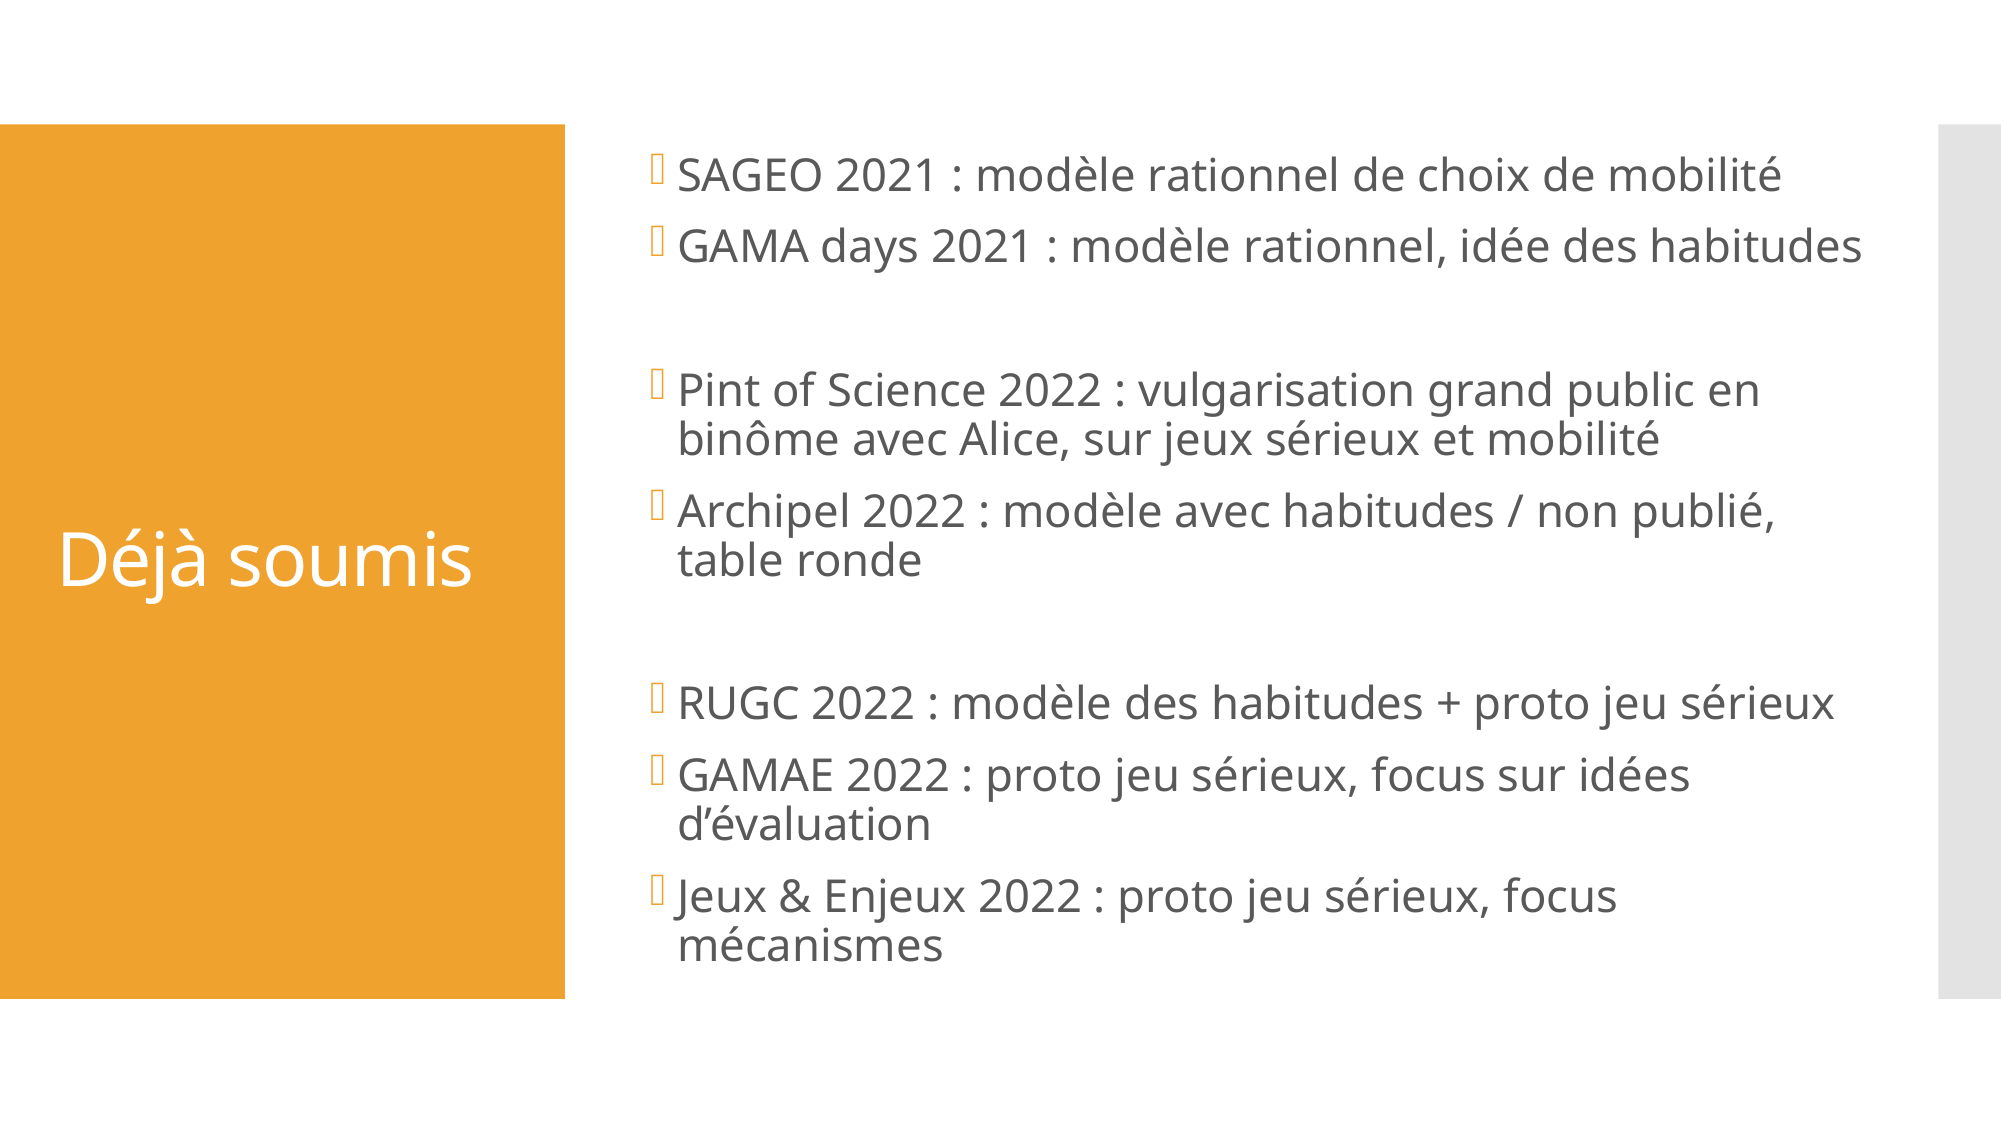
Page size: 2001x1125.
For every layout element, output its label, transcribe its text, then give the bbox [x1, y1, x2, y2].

list SAGEO 2021 : modèle rationnel de choix de mobilité GAMA days 2021 : modèle rationnel, idée des habitudes Pint of Science 2022 : vulgarisation grand public en binôme avec Alice, sur jeux sérieux et mobilité Archipel 2022 : modèle avec habitudes / non publié, table ronde RUGC 2022 : modèle des habitudes + proto jeu sérieux GAMAE 2022 : proto jeu sérieux, focus sur idées d’évaluation Jeux & Enjeux 2022 : proto jeu sérieux, focus mécanismes [634, 141, 1893, 982]
title Déjà soumis [41, 184, 525, 940]
